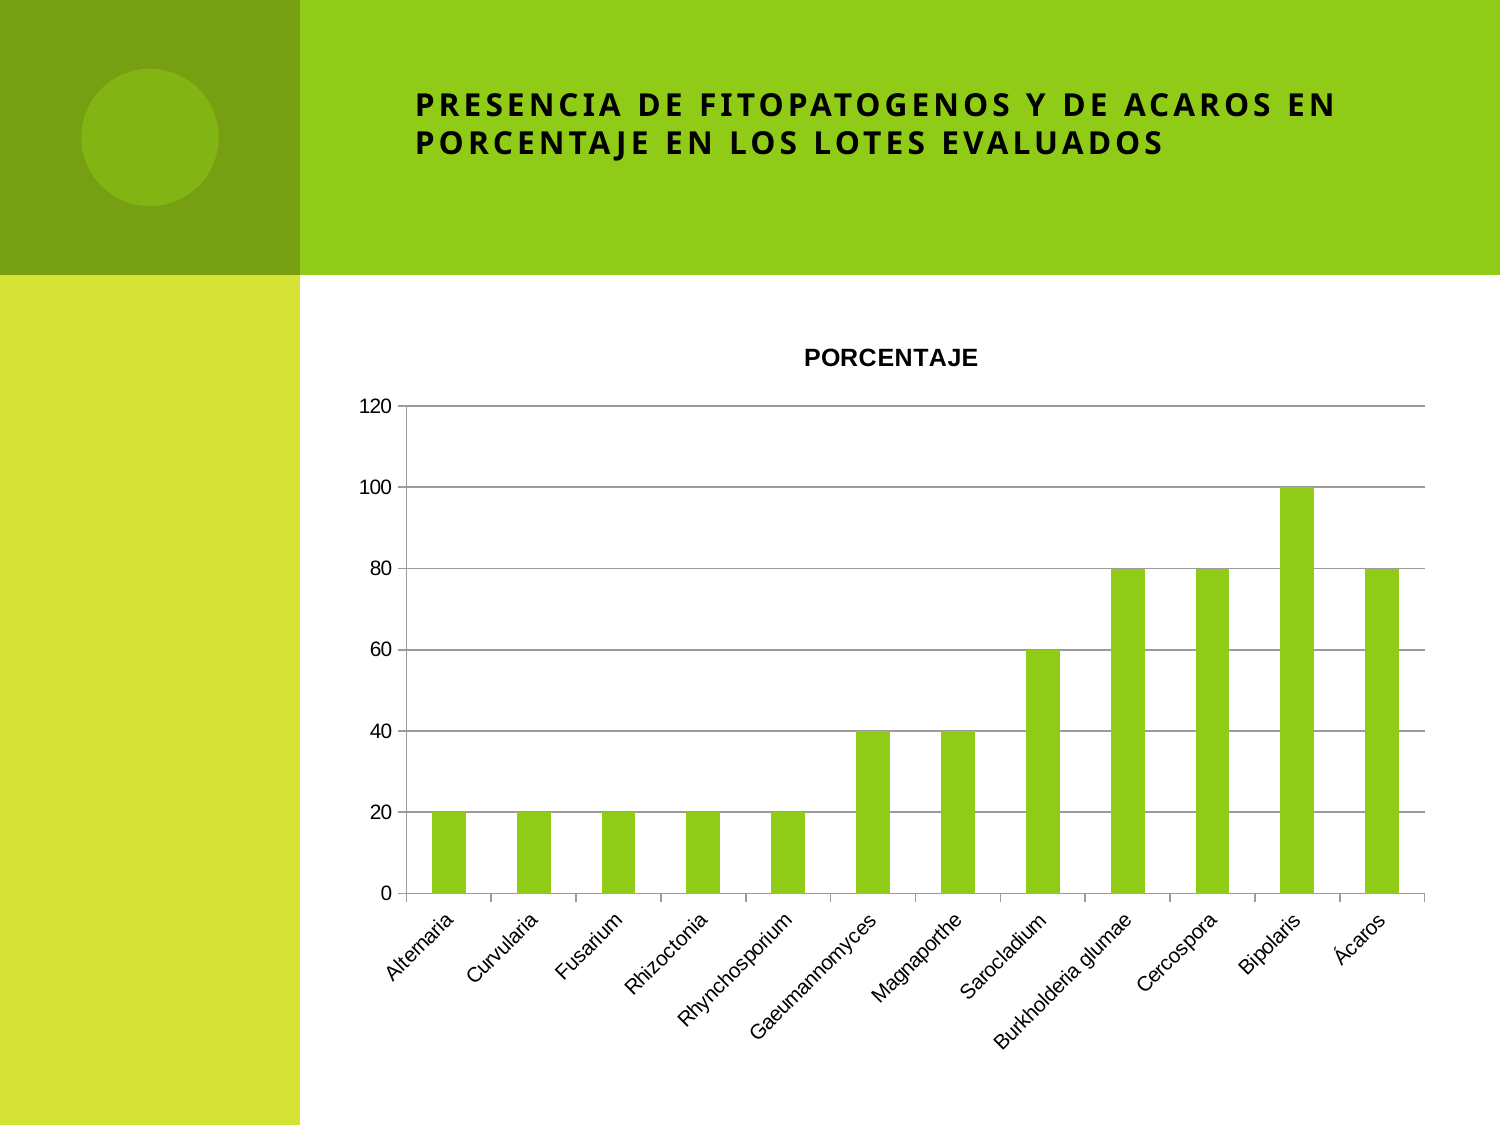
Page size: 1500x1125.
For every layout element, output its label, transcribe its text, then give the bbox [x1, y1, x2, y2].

title PRESENCIA DE FITOPATOGENOS Y DE ACAROS EN PORCENTAJE EN LOS LOTES EVALUADOS [399, 37, 1425, 225]
chart [336, 314, 1448, 1071]
